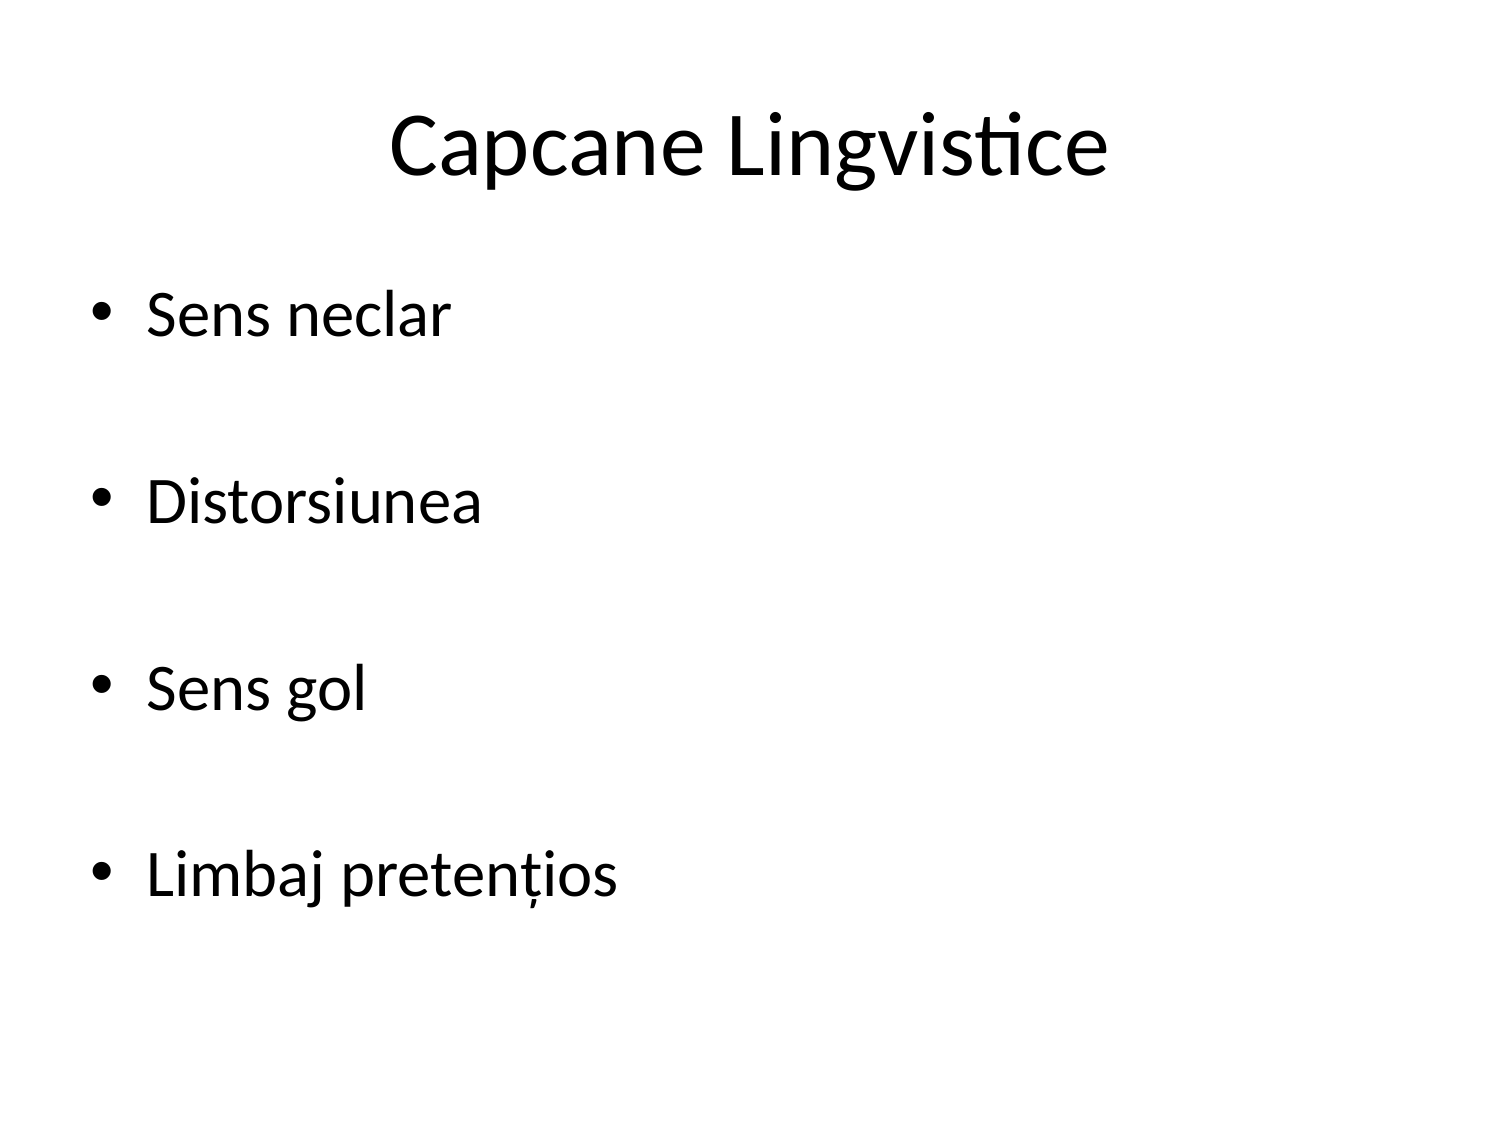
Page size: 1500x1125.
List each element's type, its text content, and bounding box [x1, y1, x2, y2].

title Capcane Lingvistice [75, 45, 1425, 233]
list Sens neclar Distorsiunea Sens gol Limbaj pretențios [75, 262, 1425, 1005]
